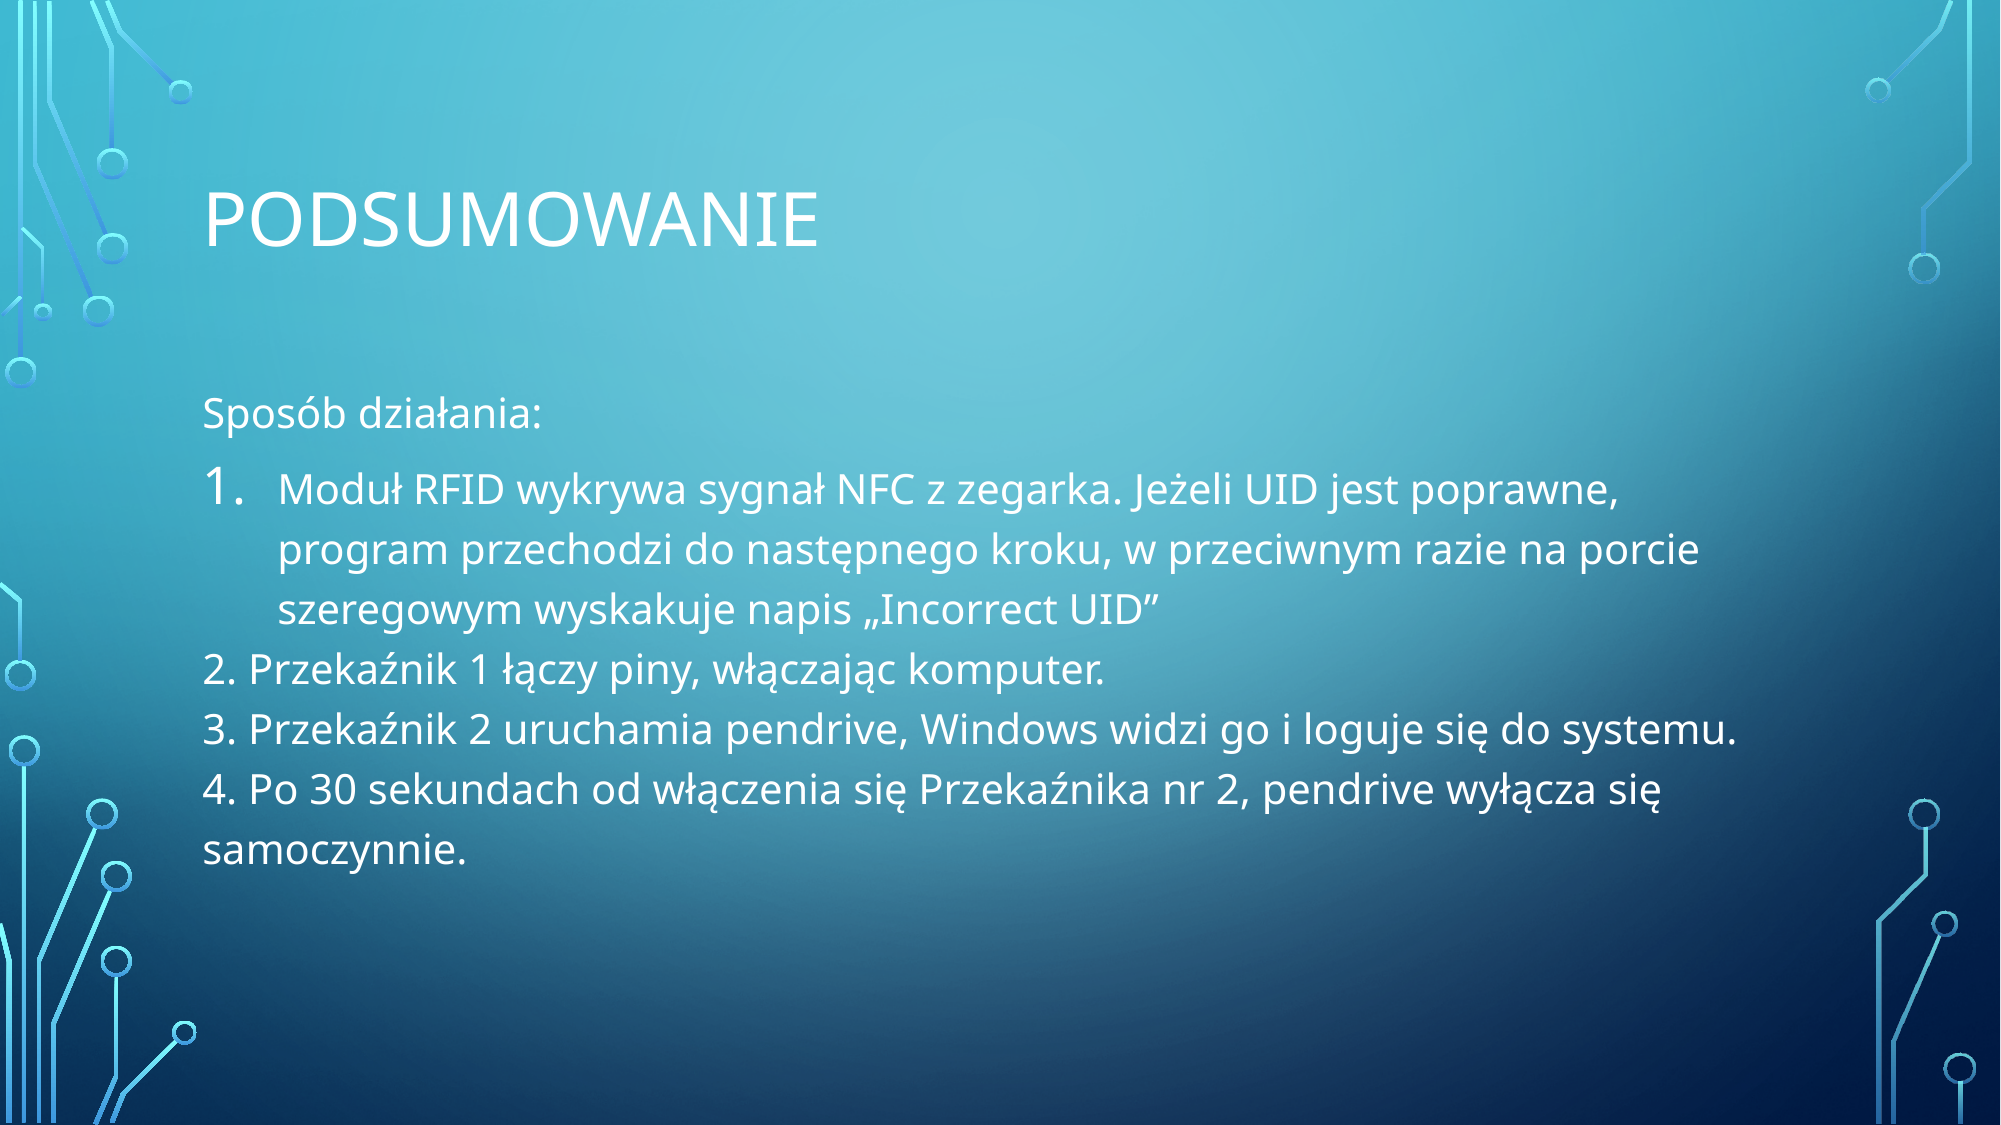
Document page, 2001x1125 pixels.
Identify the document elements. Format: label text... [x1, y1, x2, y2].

title Podsumowanie [187, 101, 1813, 344]
list Sposób działania: Moduł RFID wykrywa sygnał NFC z zegarka. Jeżeli UID jest poprawne, program przechodzi do następnego kroku, w przeciwnym razie na porcie szeregowym wyskakuje napis „Incorrect UID” 2. Przekaźnik 1 łączy piny, włączając komputer. 3. Przekaźnik 2 uruchamia pendrive, Windows widzi go i loguje się do systemu. 4. Po 30 sekundach od włączenia się Przekaźnika nr 2, pendrive wyłącza się samoczynnie. [187, 369, 1813, 950]
